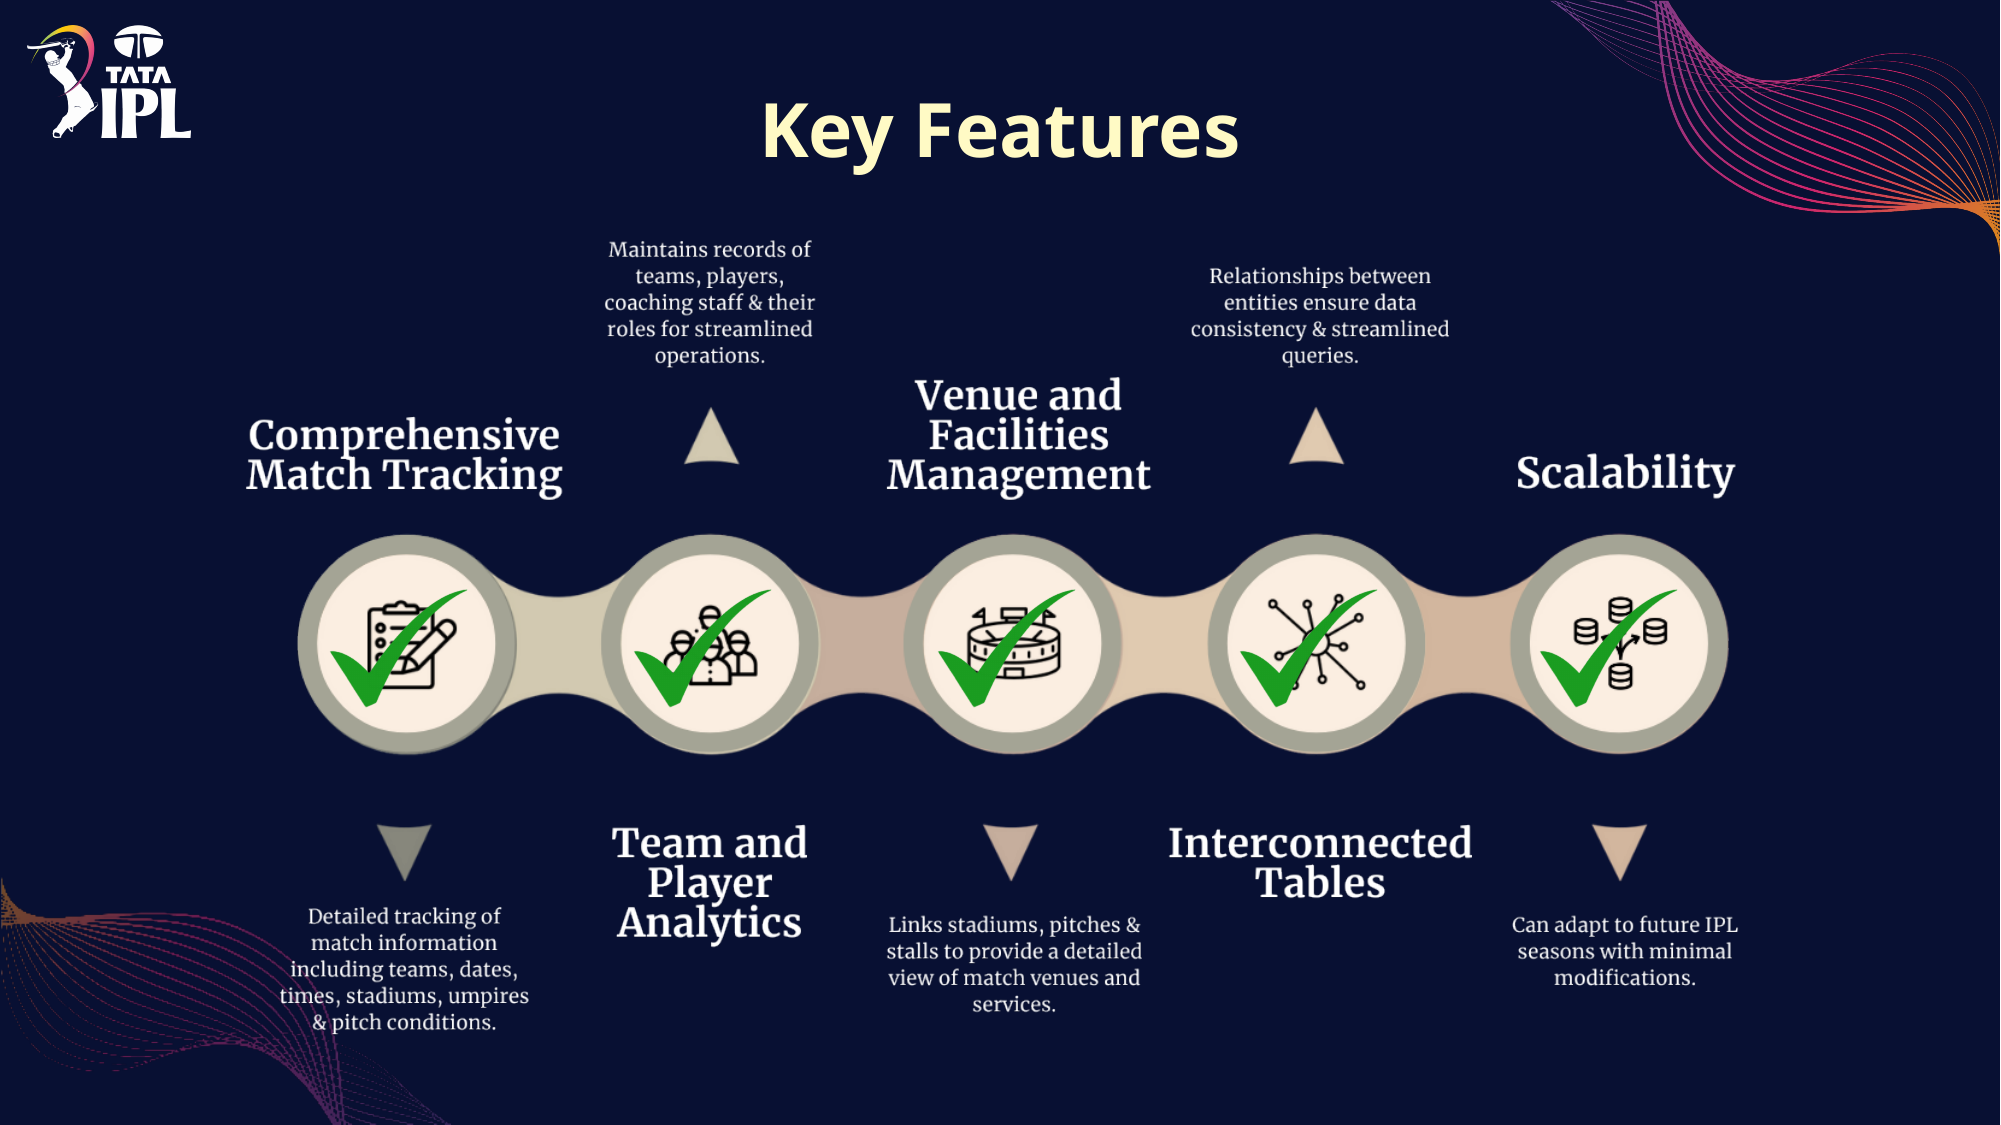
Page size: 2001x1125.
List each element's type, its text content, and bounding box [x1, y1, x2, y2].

picture [26, 25, 191, 138]
text_box Key Features [0, 75, 1543, 181]
picture [0, 0, 2000, 1125]
